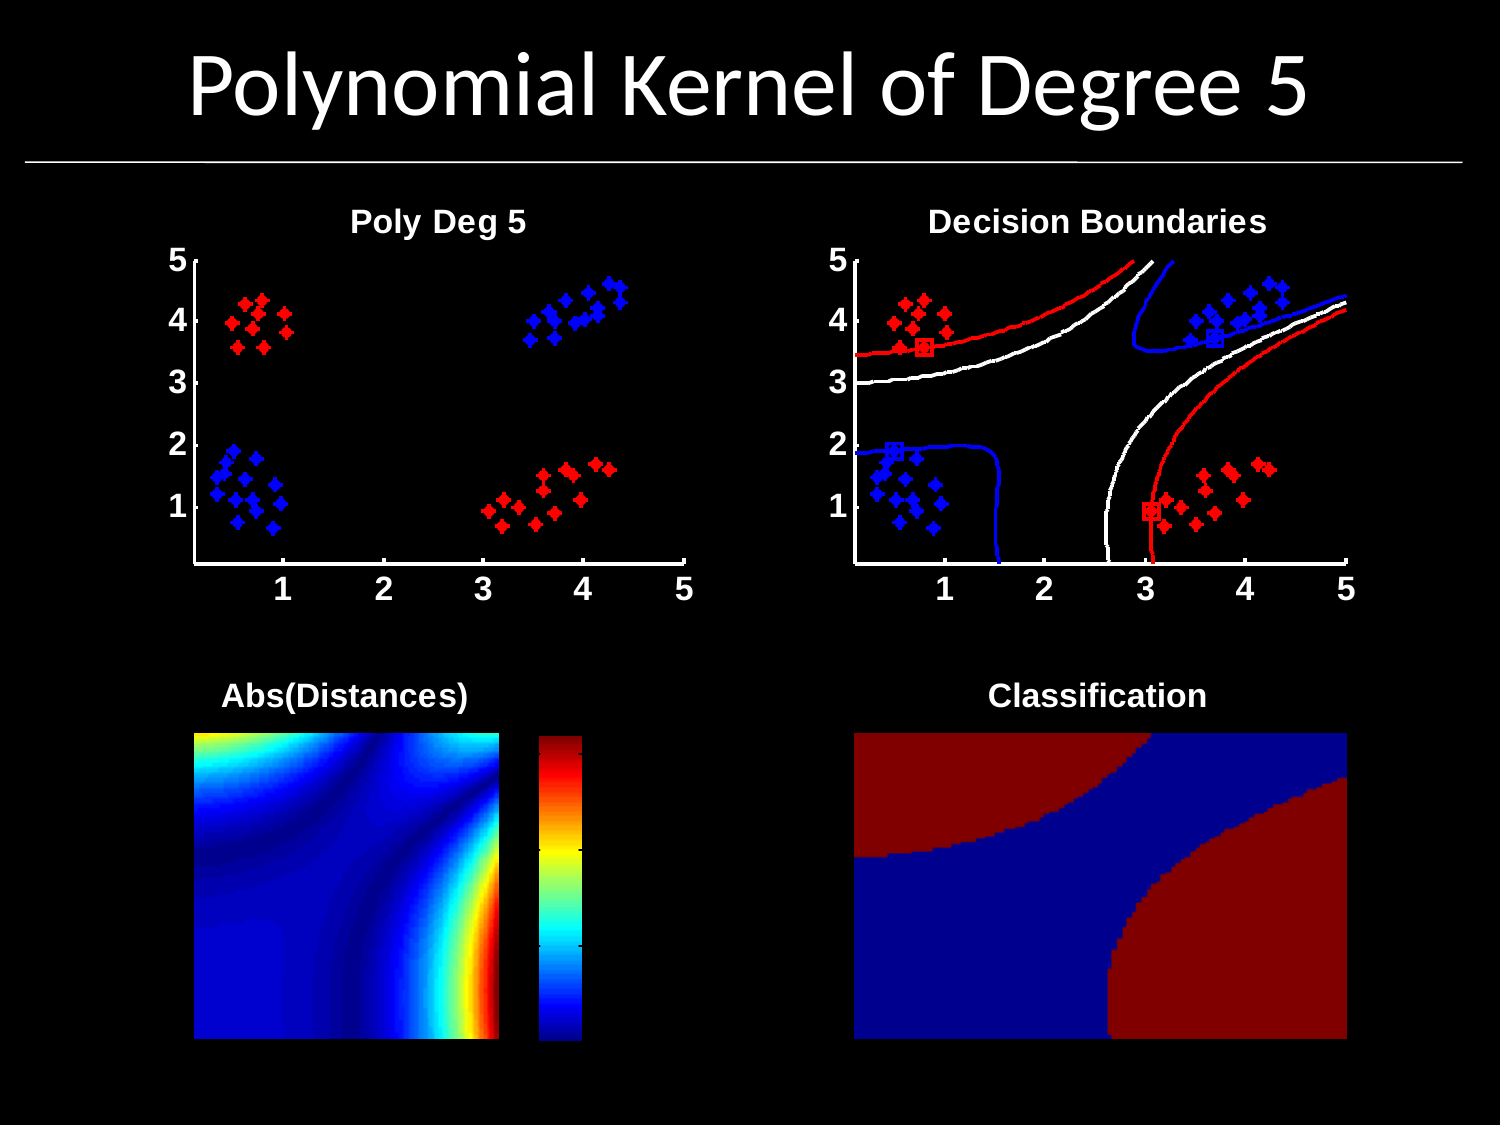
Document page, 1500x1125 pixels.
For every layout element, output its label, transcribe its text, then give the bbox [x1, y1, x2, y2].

title Polynomial Kernel of Degree 5 [0, 14, 1500, 144]
picture [0, 147, 1500, 1125]
